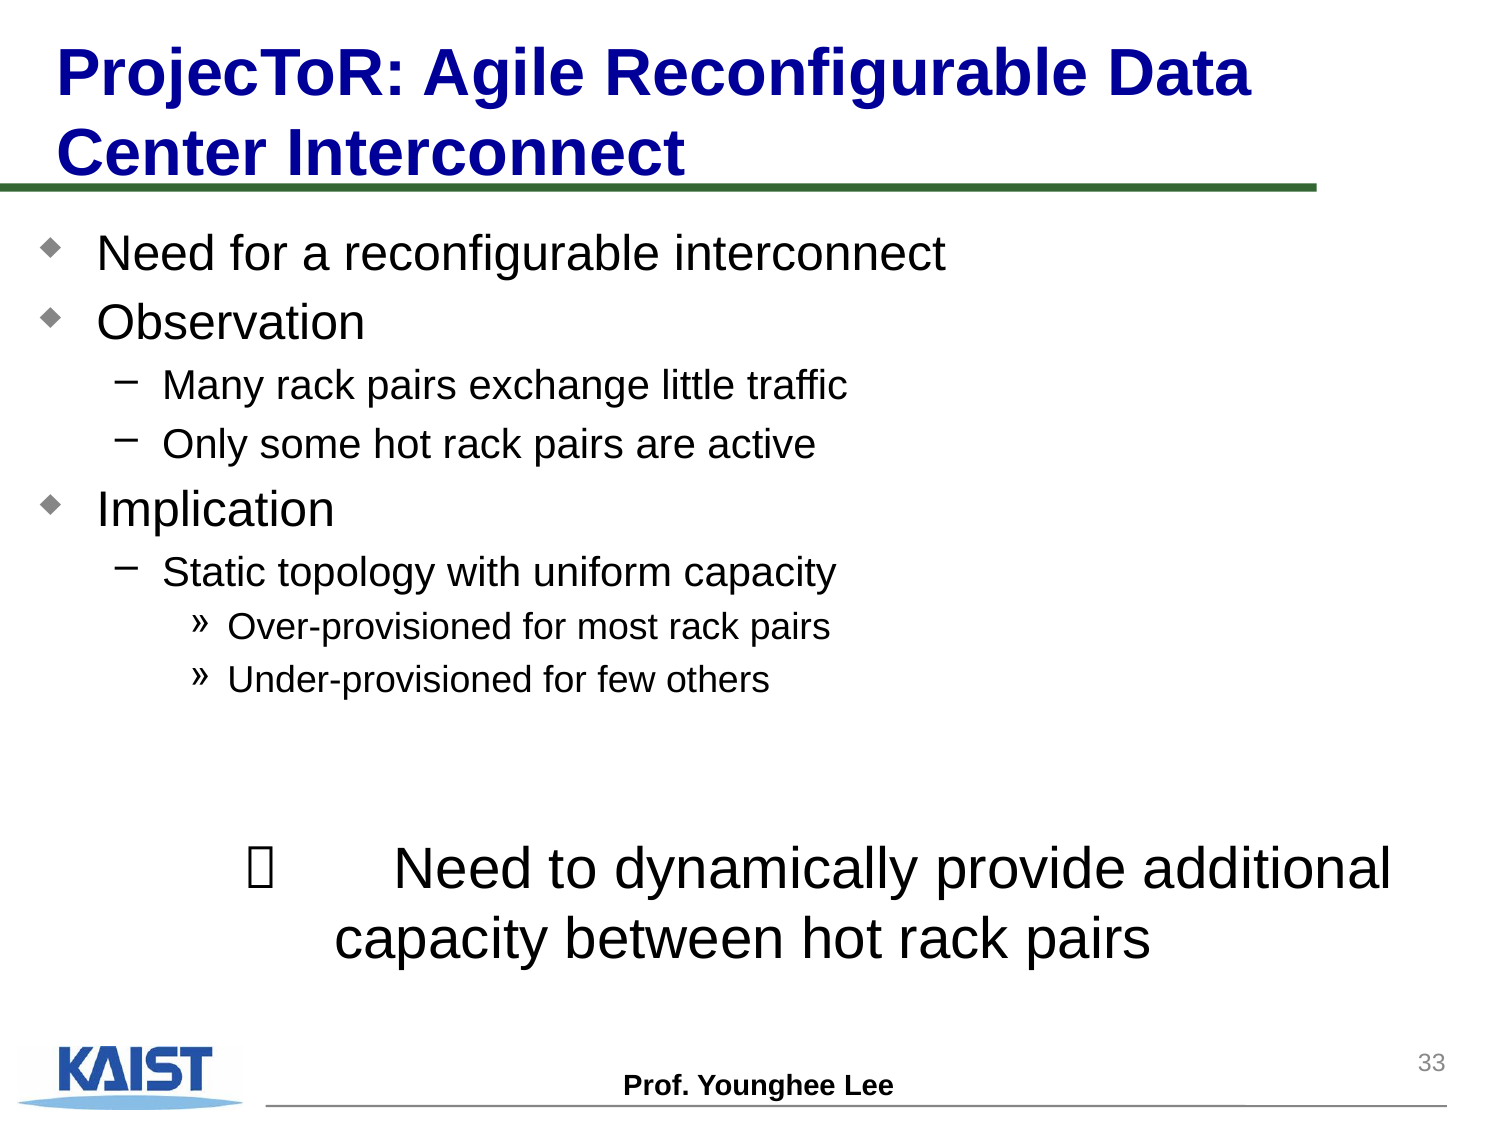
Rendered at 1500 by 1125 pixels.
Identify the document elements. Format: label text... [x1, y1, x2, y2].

slide_number 33 [1148, 1023, 1461, 1099]
picture [17, 1046, 243, 1110]
list Need for a reconfigurable interconnect Observation Many rack pairs exchange little traffic Only some hot rack pairs are active Implication Static topology with uniform capacity Over-provisioned for most rack pairs Under-provisioned for few others  Need to dynamically provide additional capacity between hot rack pairs [24, 212, 1463, 1000]
title ProjecToR: Agile Reconfigurable Data Center Interconnect [41, 90, 1483, 197]
